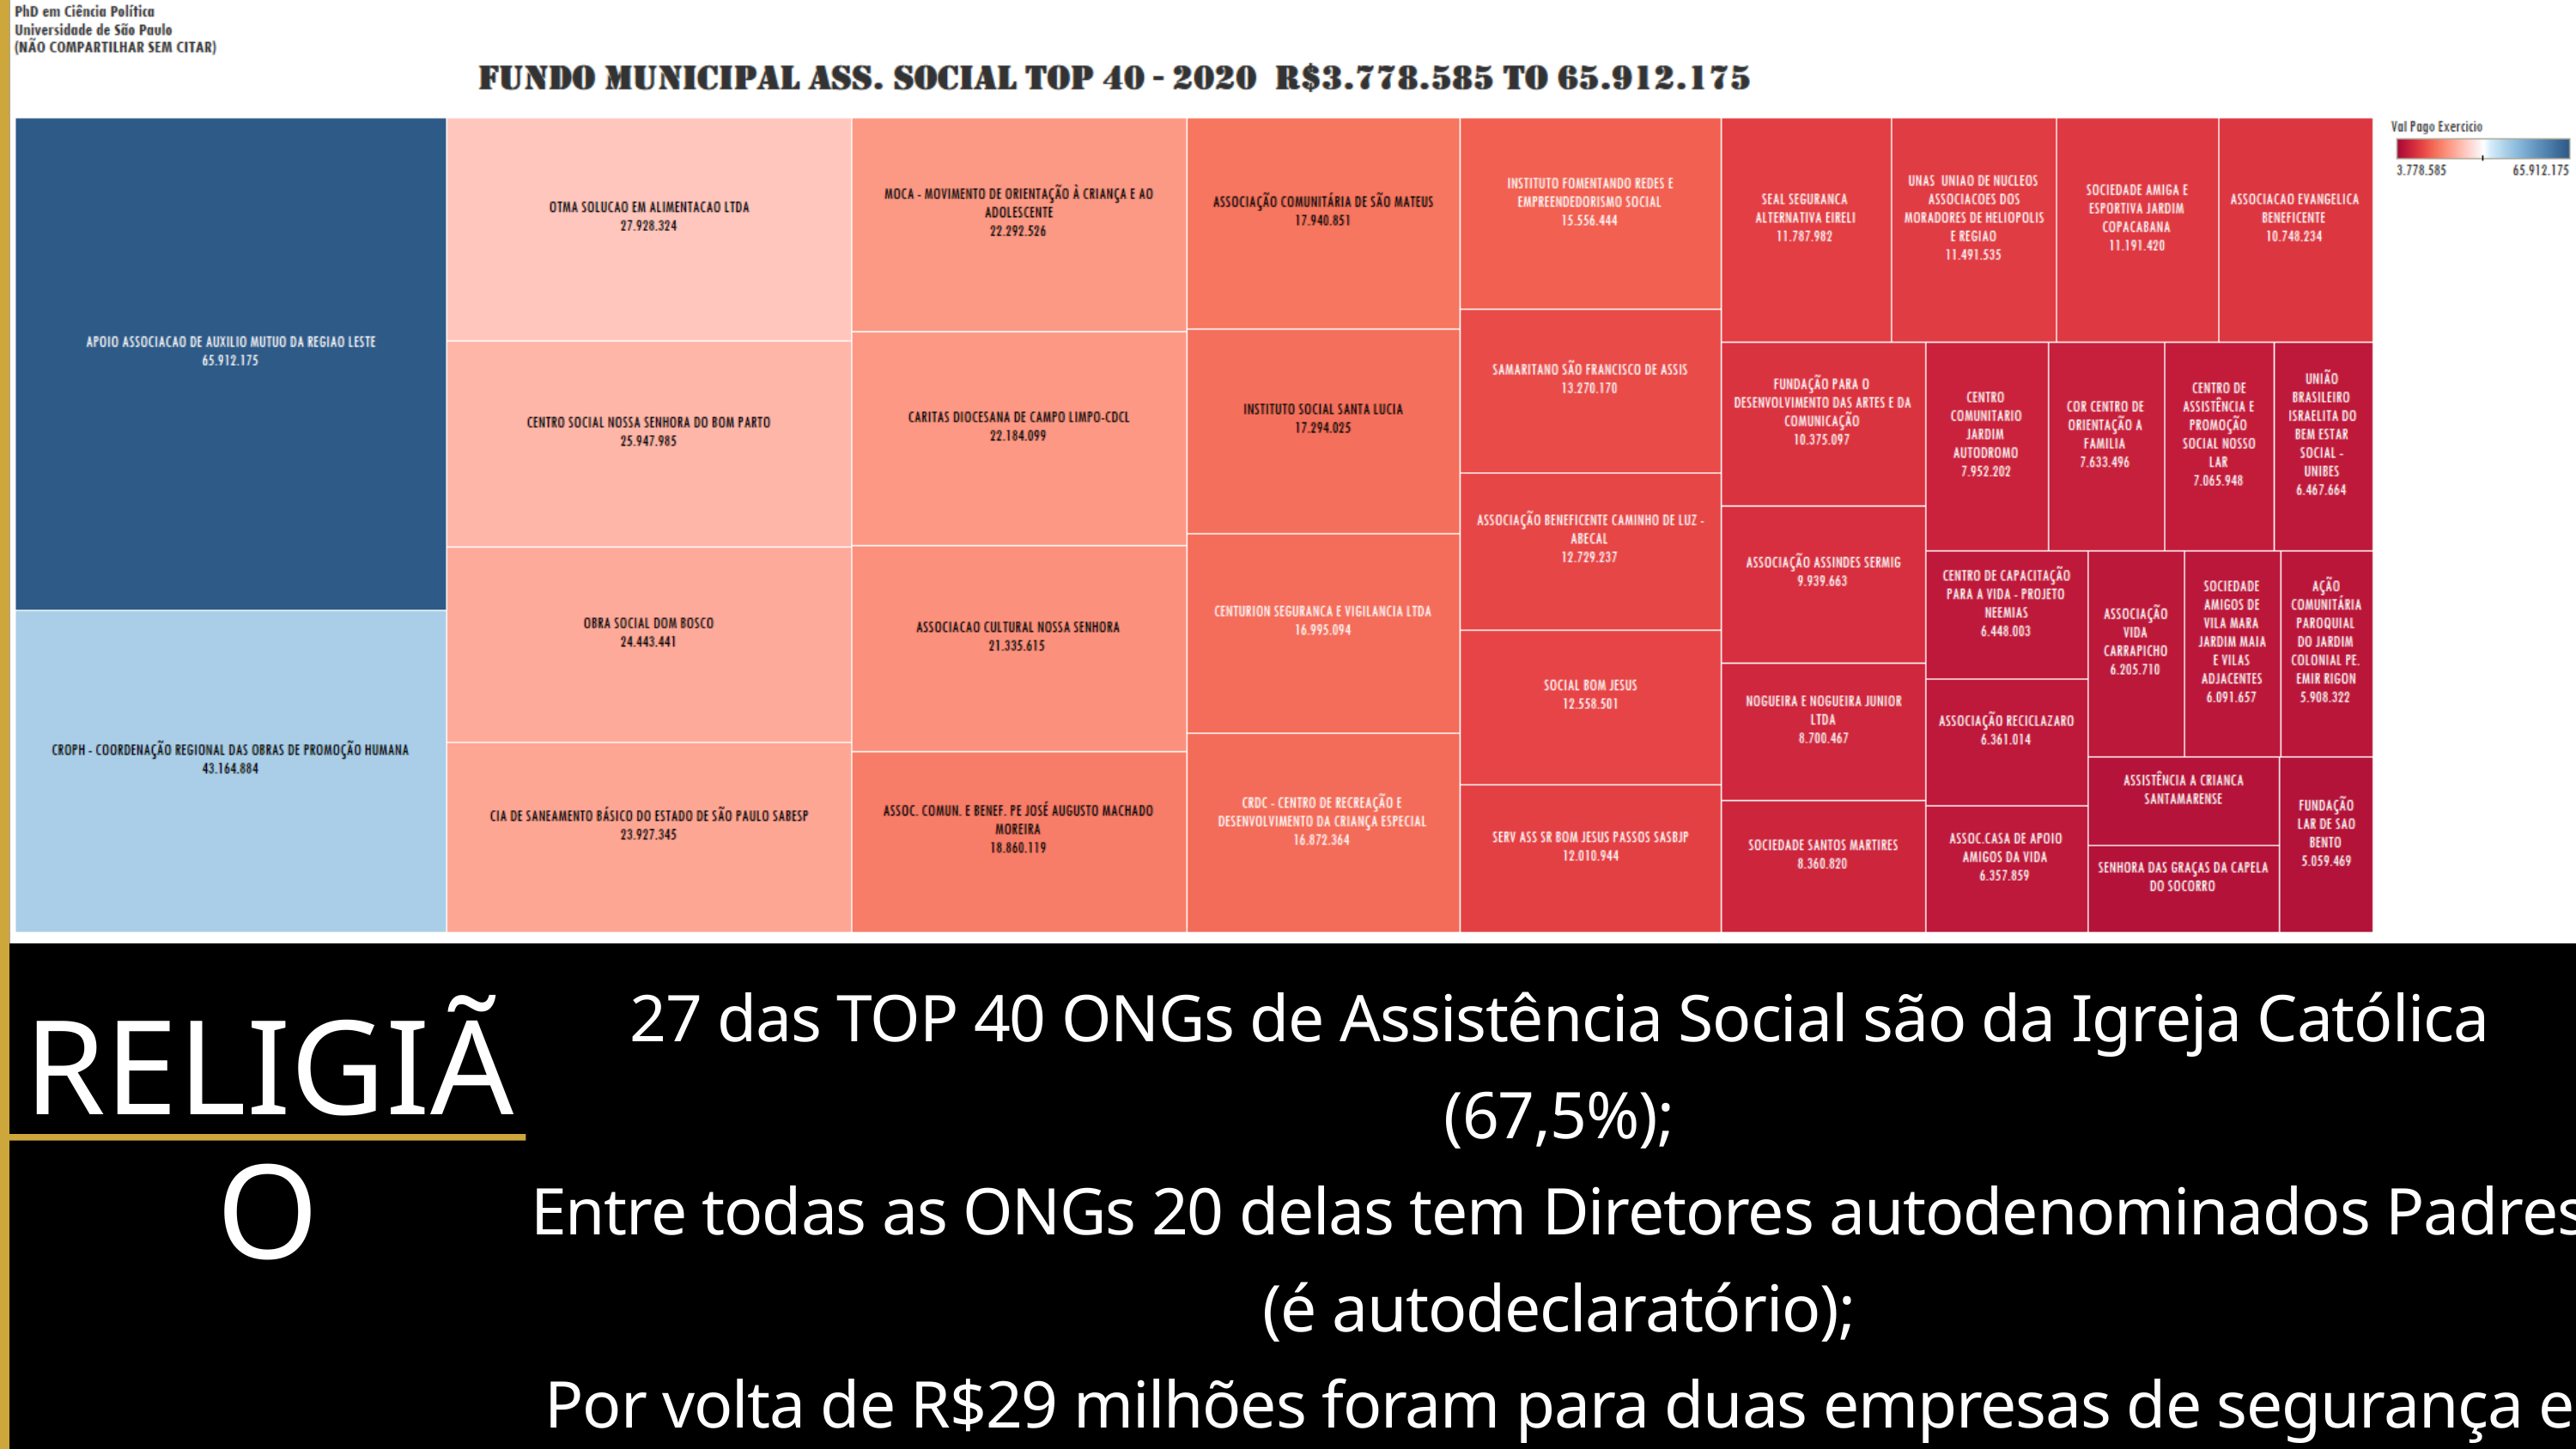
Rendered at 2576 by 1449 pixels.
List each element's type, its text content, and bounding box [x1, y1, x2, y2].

text_box 27 das TOP 40 ONGs de Assistência Social são da Igreja Católica (67,5%); Entre todas as ONGs 20 delas tem Diretores autodenominados Padres (é autodeclaratório); Por volta de R$29 milhões foram para duas empresas de segurança e R$28 milhões para empresas de alimentação que prestam serviço para as OSCs; [526, 958, 2576, 1449]
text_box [0, 0, 10, 1449]
picture [9, 0, 2576, 943]
text_box [16, 1134, 526, 1141]
text_box RELIGIÃO [16, 997, 526, 1134]
text_box RELIGIÃO [16, 1141, 526, 1285]
